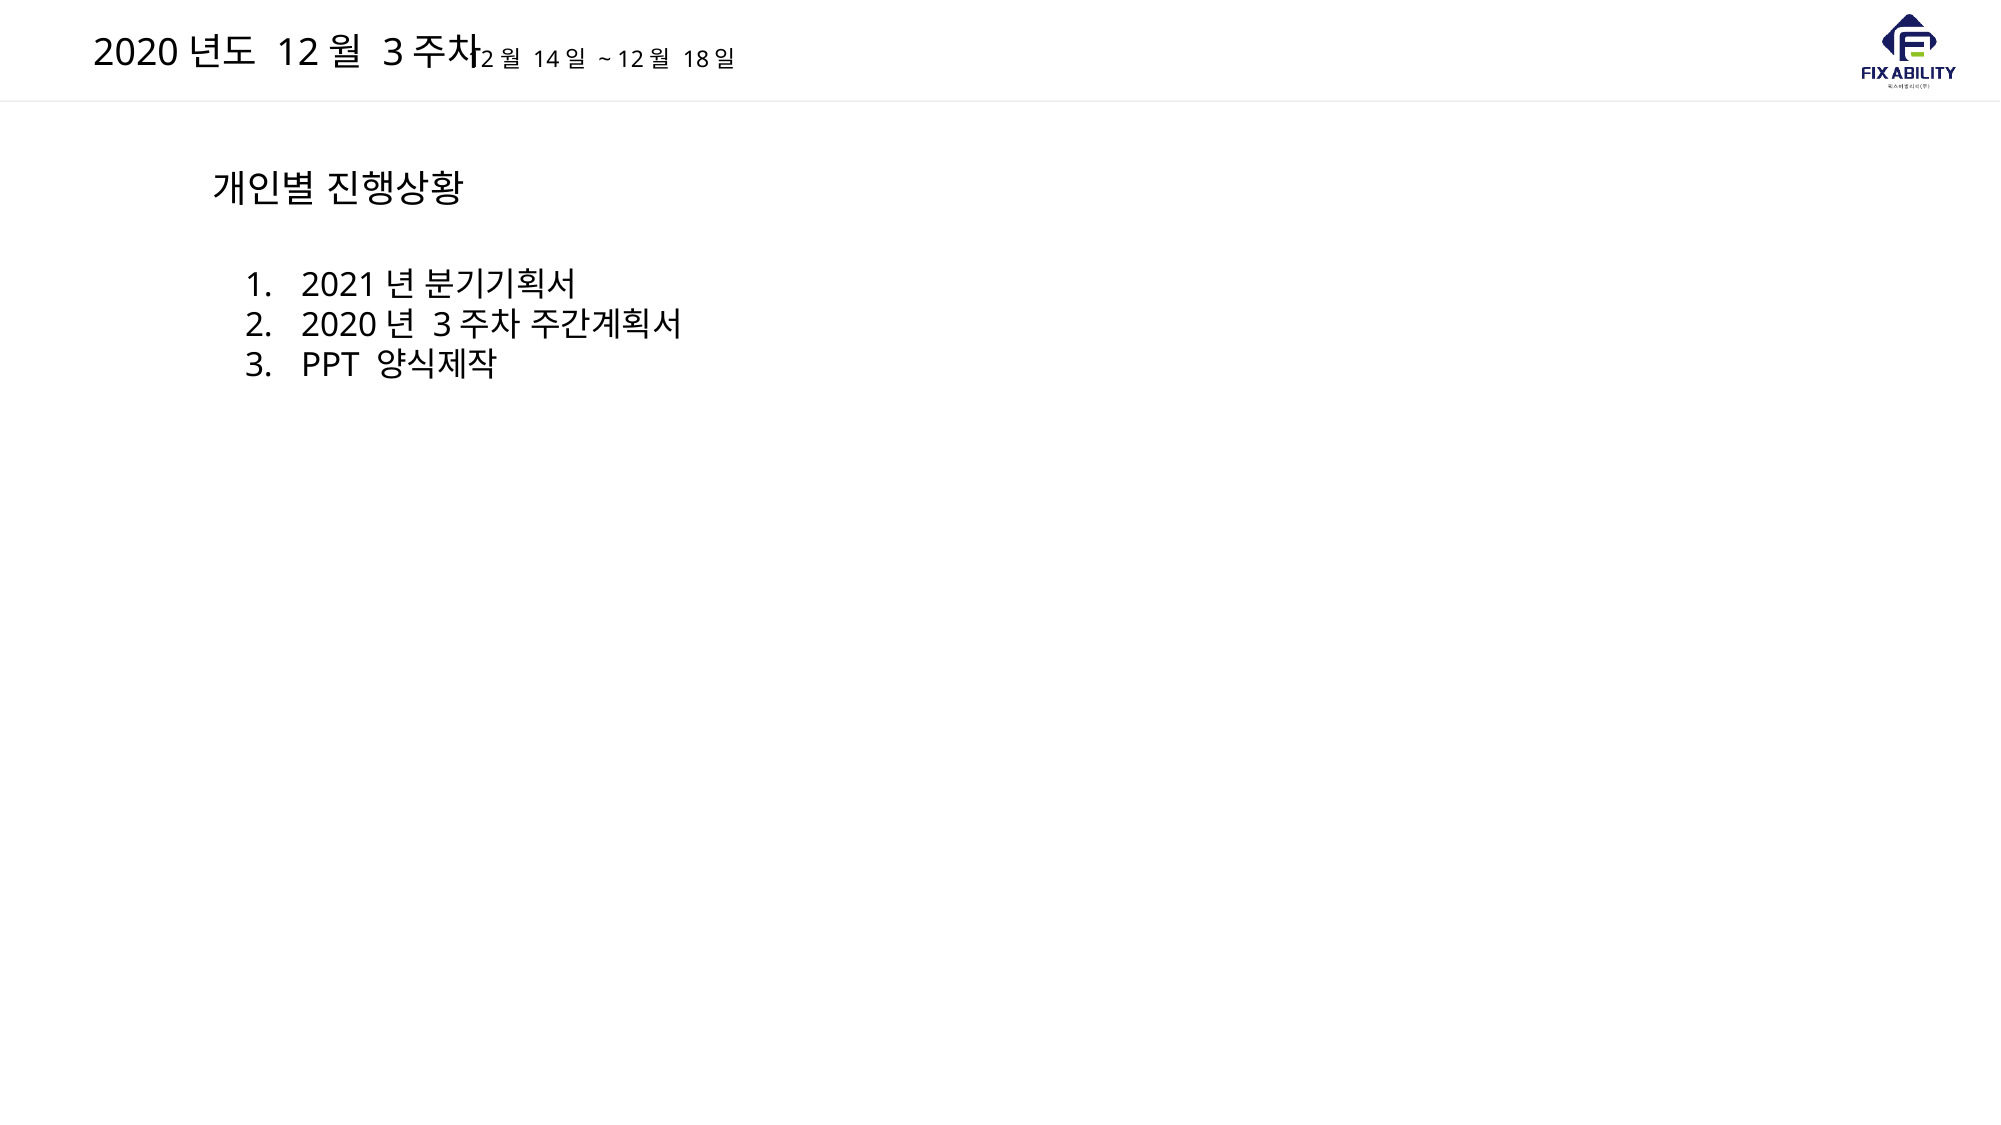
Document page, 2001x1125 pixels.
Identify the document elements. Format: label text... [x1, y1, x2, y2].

picture [1816, 0, 2000, 103]
text_box 개인별 진행상황 [198, 158, 480, 218]
text_box 2020년도 12월 3주차 [78, 20, 508, 81]
text_box 12월 14일 ~ 12월 18일 [453, 37, 751, 80]
text_box 2021년 분기기획서 2020년 3주차 주간계획서 PPT 양식제작 [229, 255, 1877, 391]
